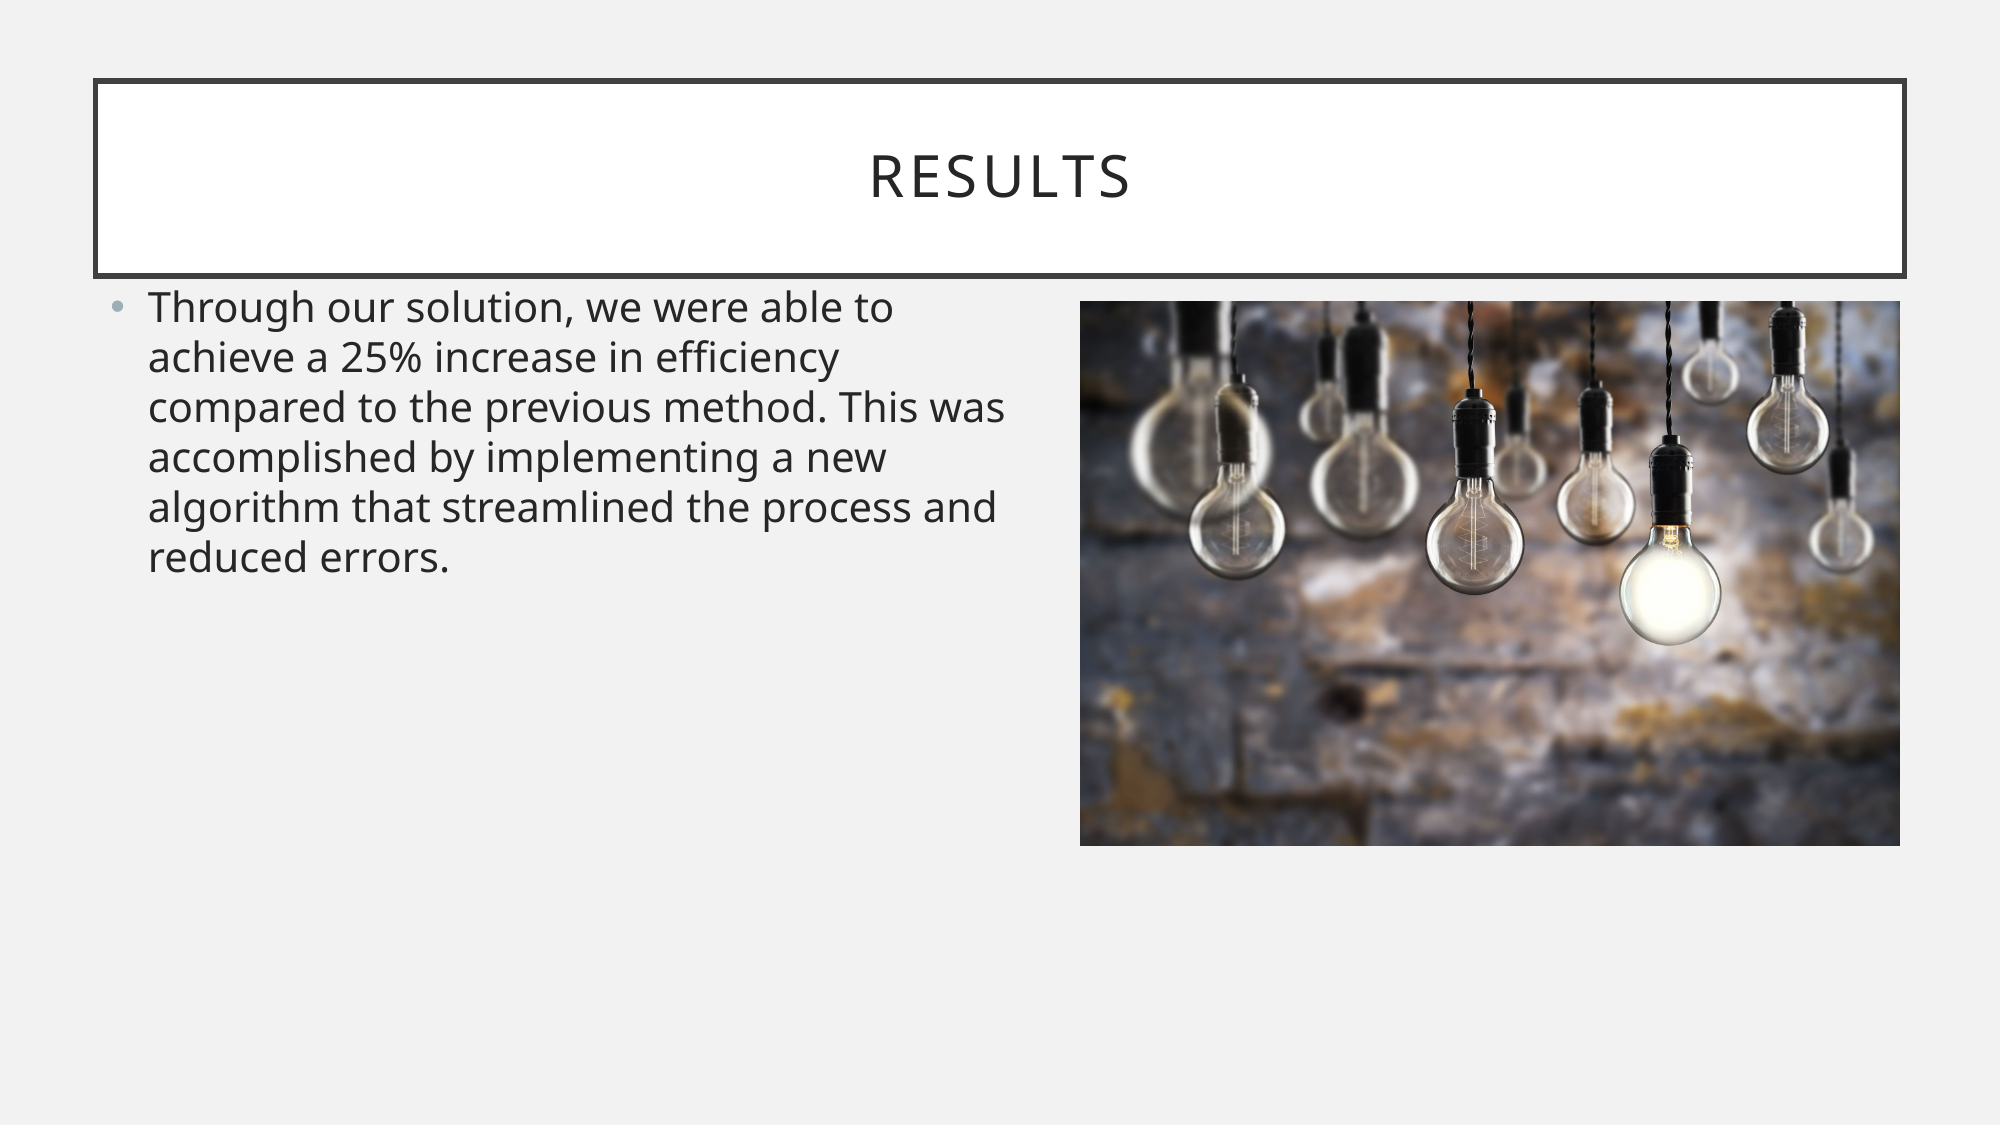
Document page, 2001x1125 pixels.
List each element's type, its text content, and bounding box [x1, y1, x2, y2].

title Results [93, 78, 1907, 279]
list Through our solution, we were able to achieve a 25% increase in efficiency compared to the previous method. This was accomplished by implementing a new algorithm that streamlined the process and reduced errors. [95, 273, 1046, 937]
picture [1080, 301, 1901, 846]
